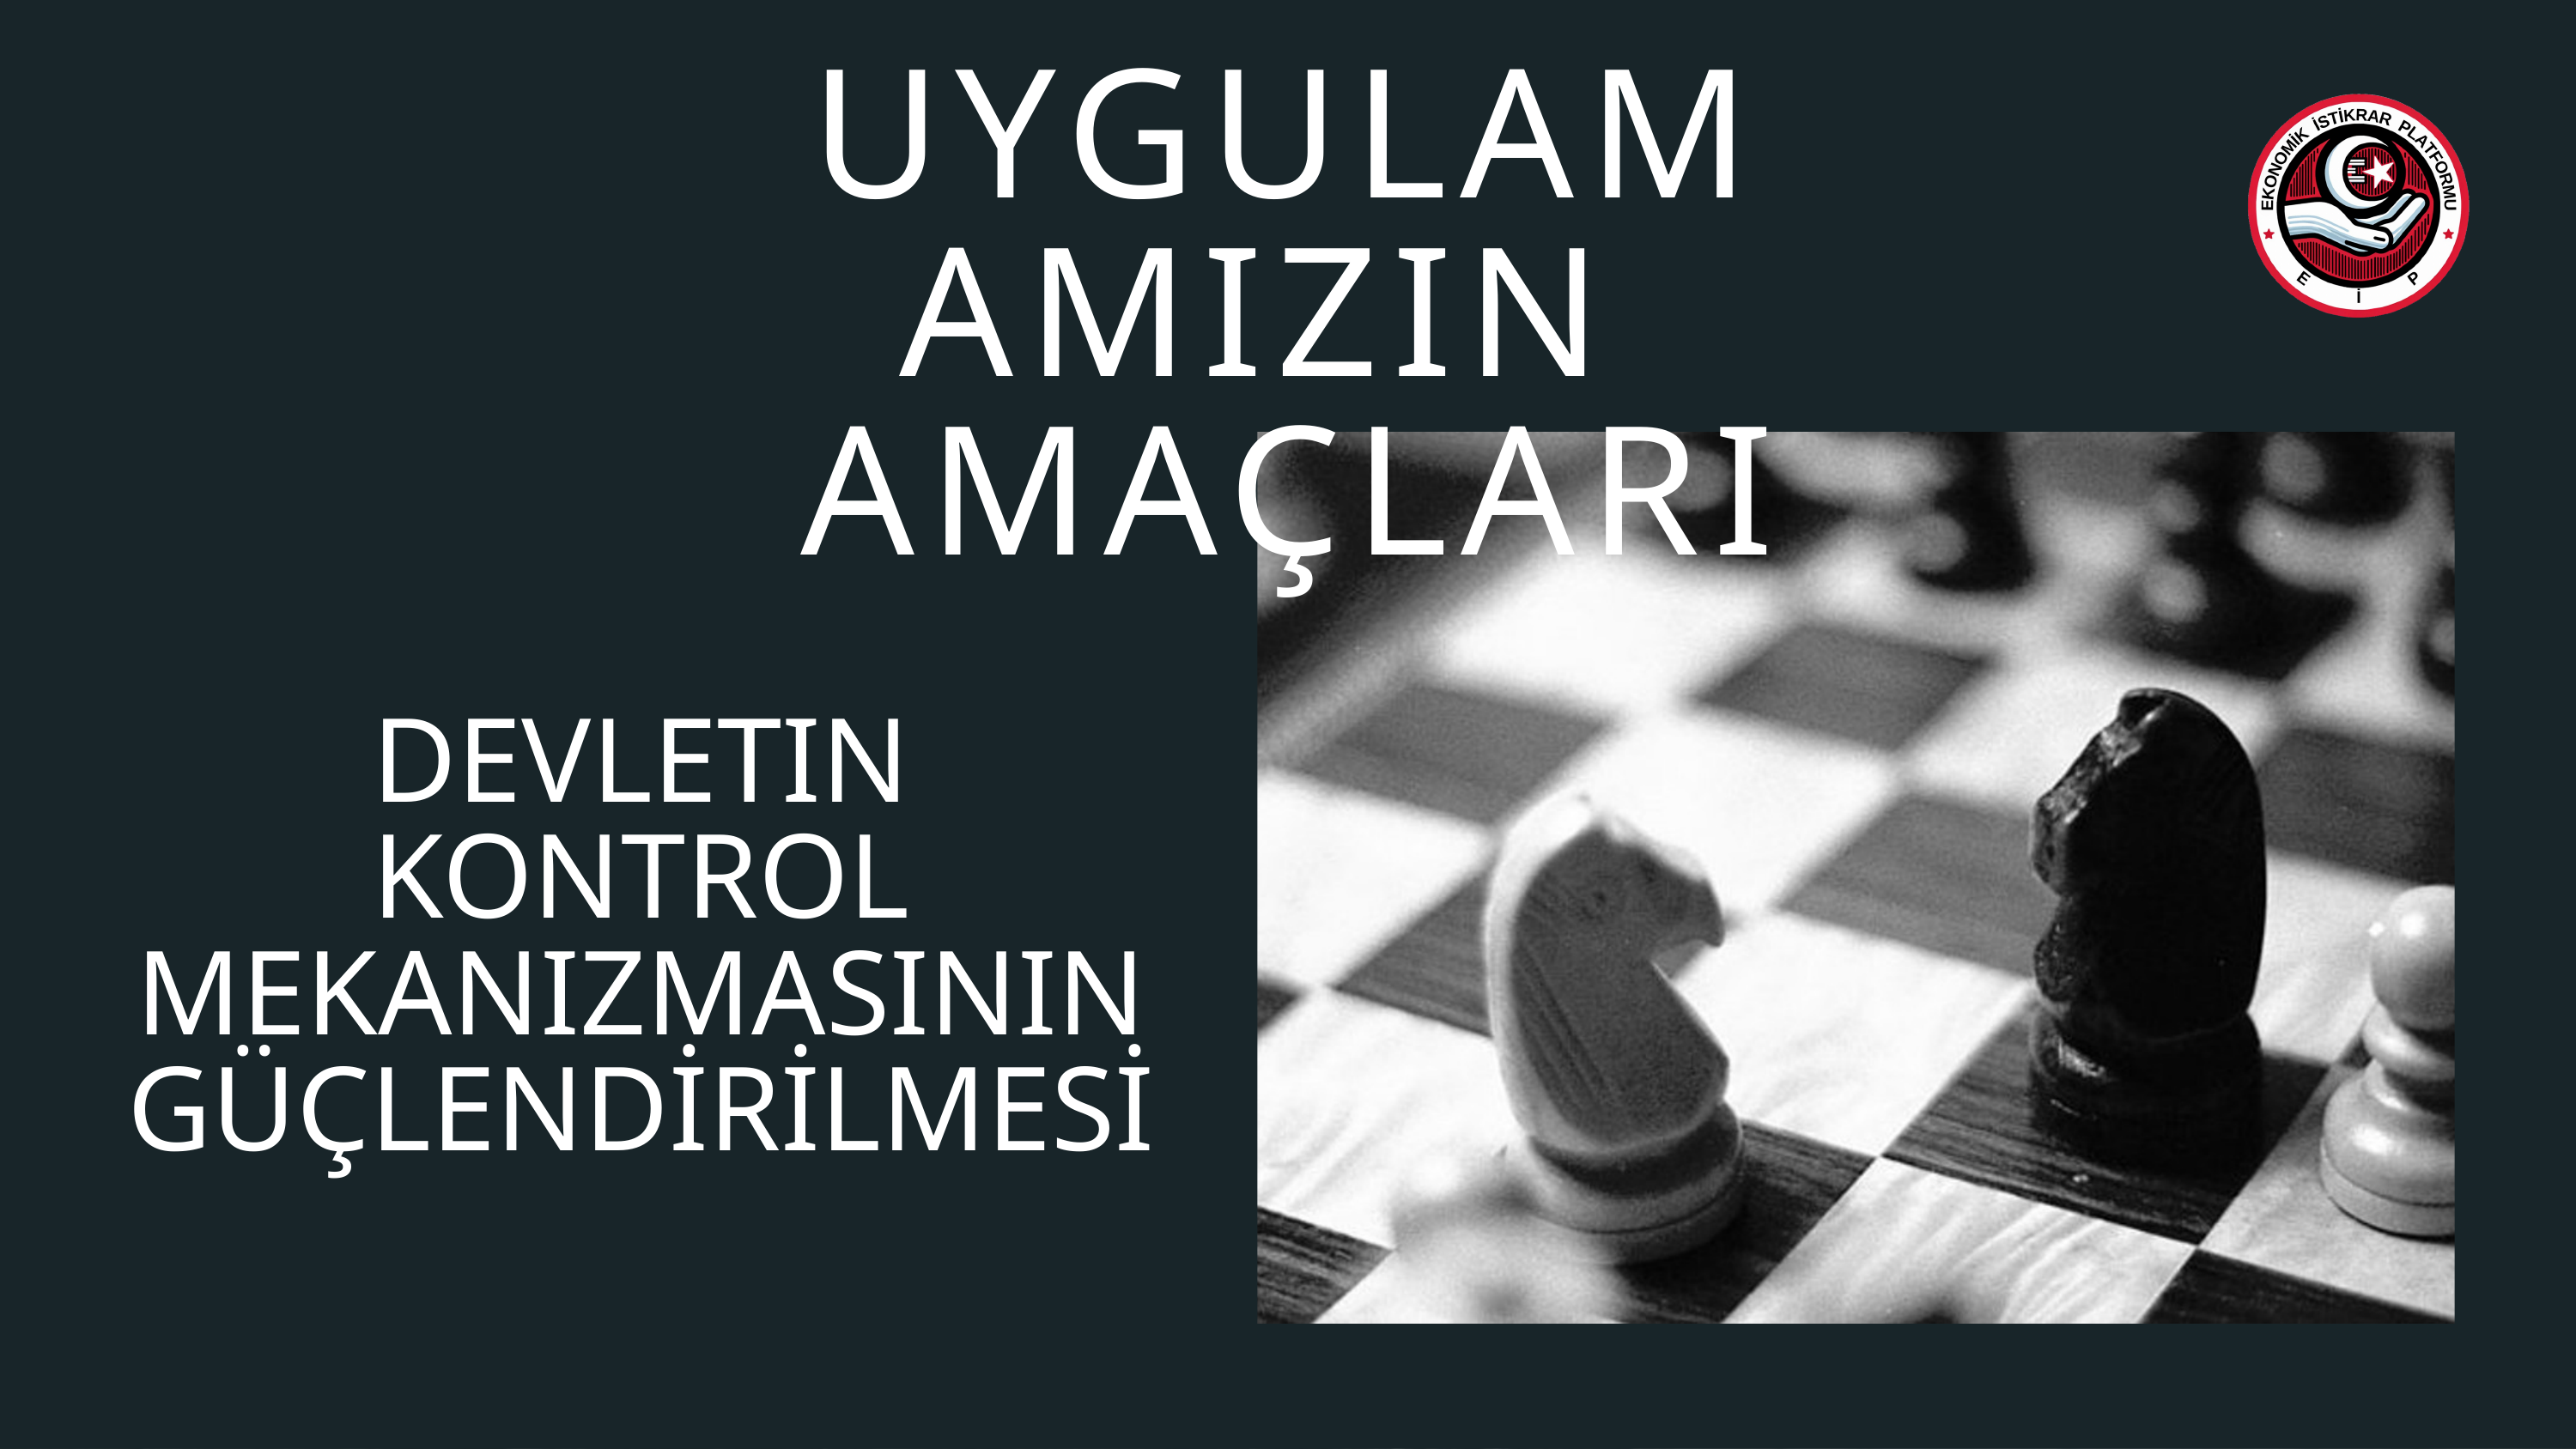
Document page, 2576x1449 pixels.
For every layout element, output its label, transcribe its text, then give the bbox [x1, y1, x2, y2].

text_box DEVLETIN KONTROL MEKANIZMASININ GÜÇLENDİRİLMESİ [106, 708, 1176, 1174]
text_box [2232, 81, 2484, 333]
text_box UYGULAMAMIZIN AMAÇLARI [787, 54, 1788, 591]
text_box [0, 0, 2576, 1449]
text_box [1257, 432, 2455, 1324]
